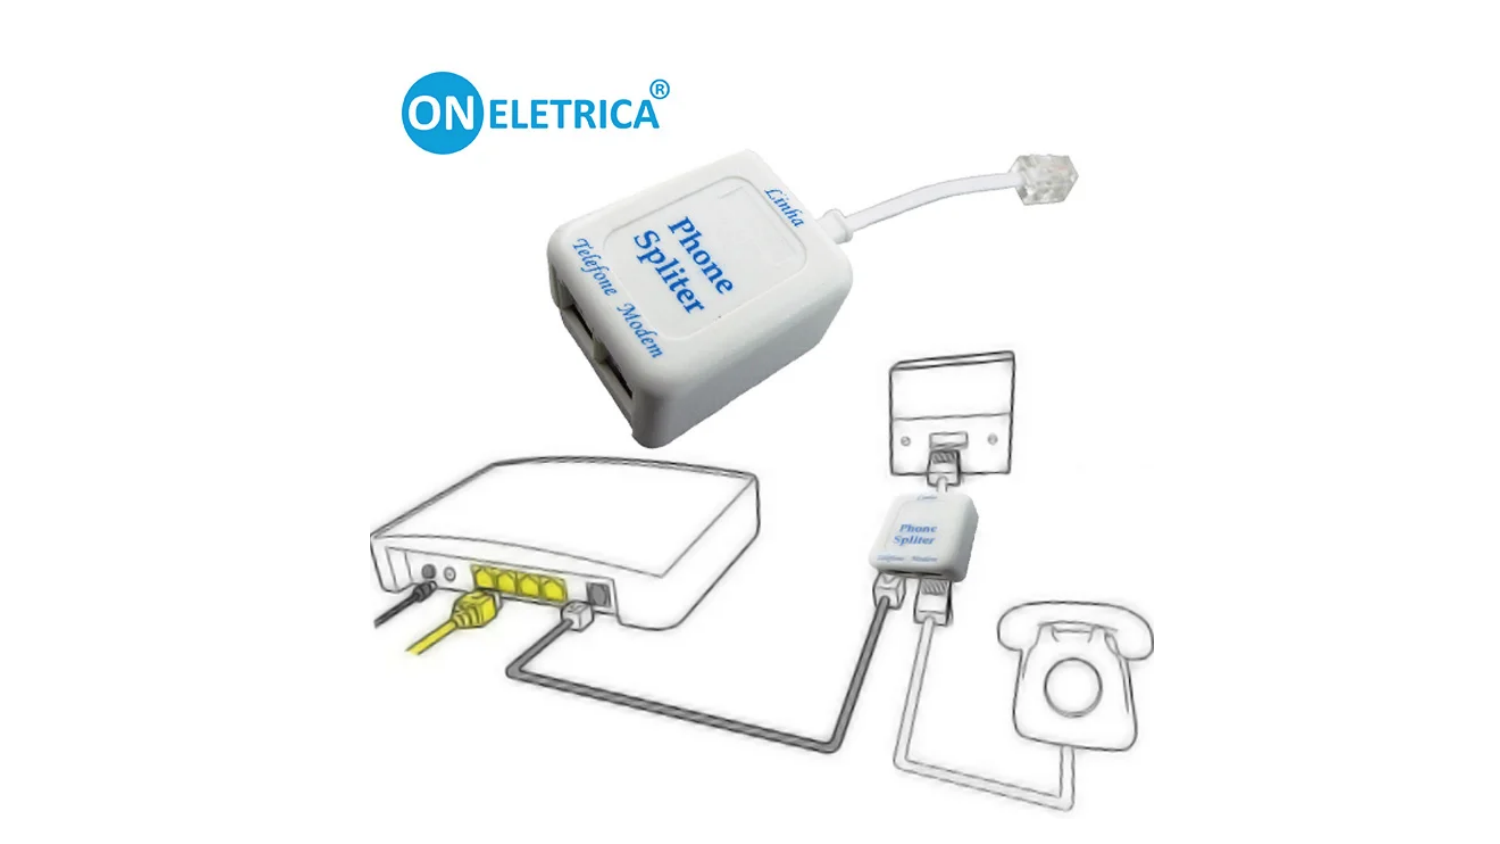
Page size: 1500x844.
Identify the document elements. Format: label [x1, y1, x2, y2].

picture [370, 24, 1155, 819]
